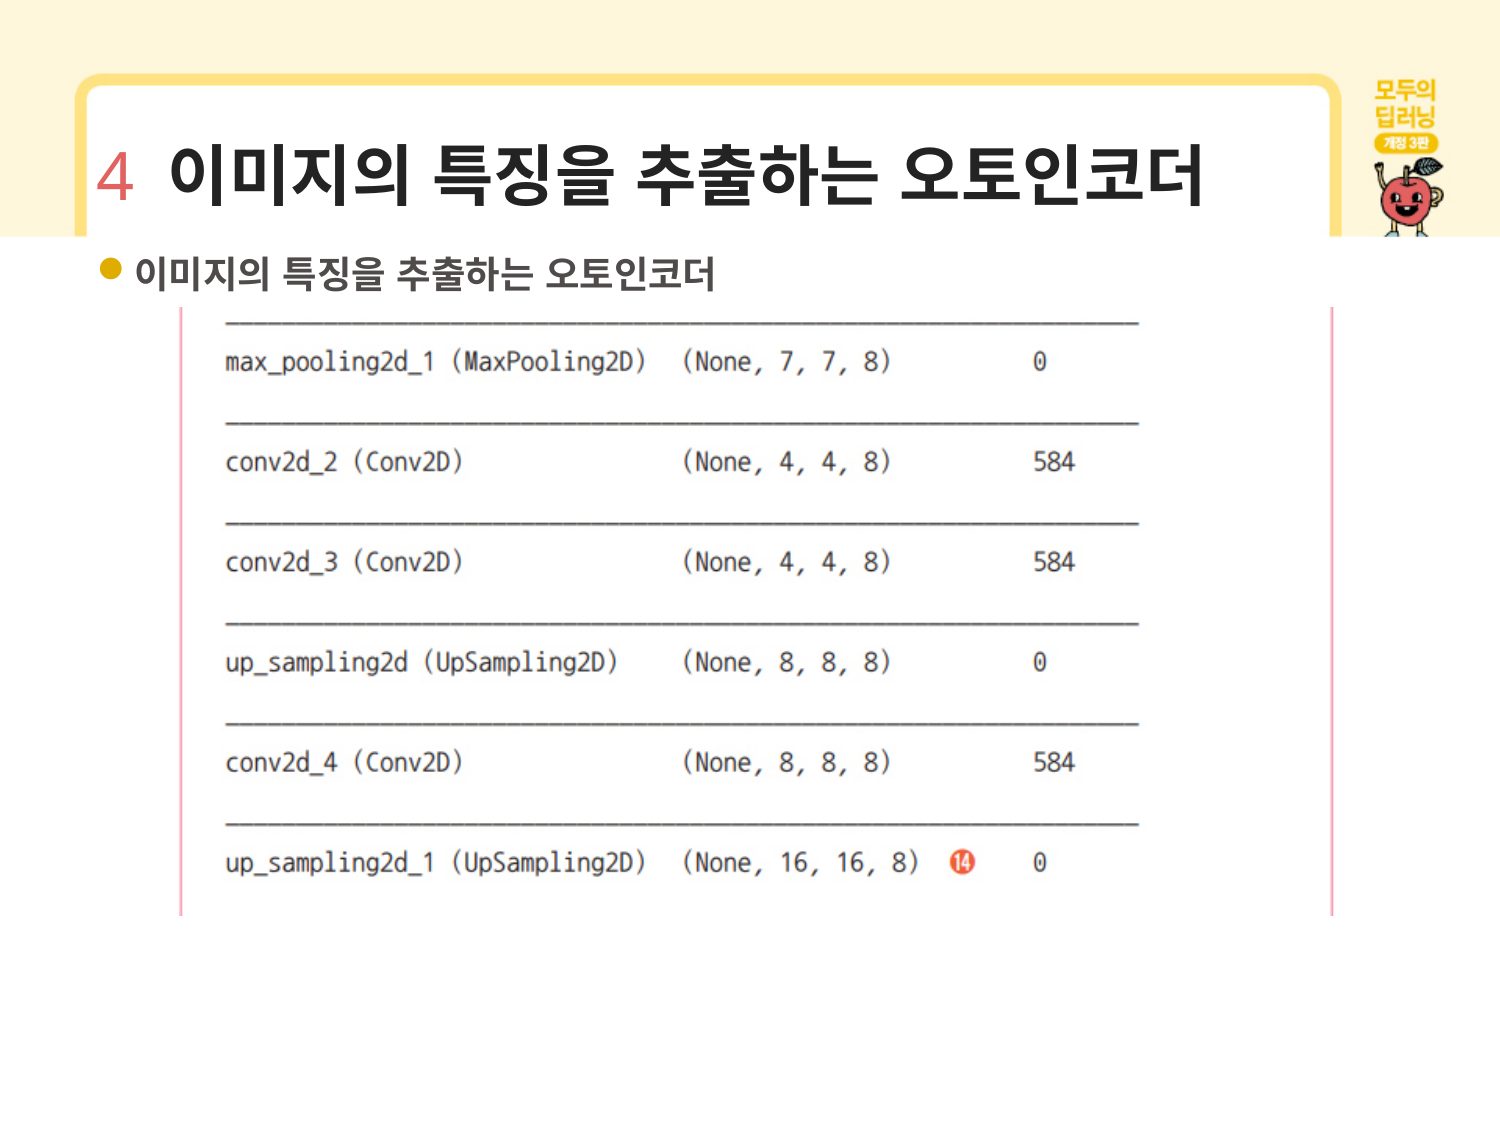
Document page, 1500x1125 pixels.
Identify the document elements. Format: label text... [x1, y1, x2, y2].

picture [0, 0, 1500, 1125]
title 4 이미지의 특징을 추출하는 오토인코더 [81, 90, 1412, 222]
list 이미지의 특징을 추출하는 오토인코더 [81, 239, 1412, 1054]
